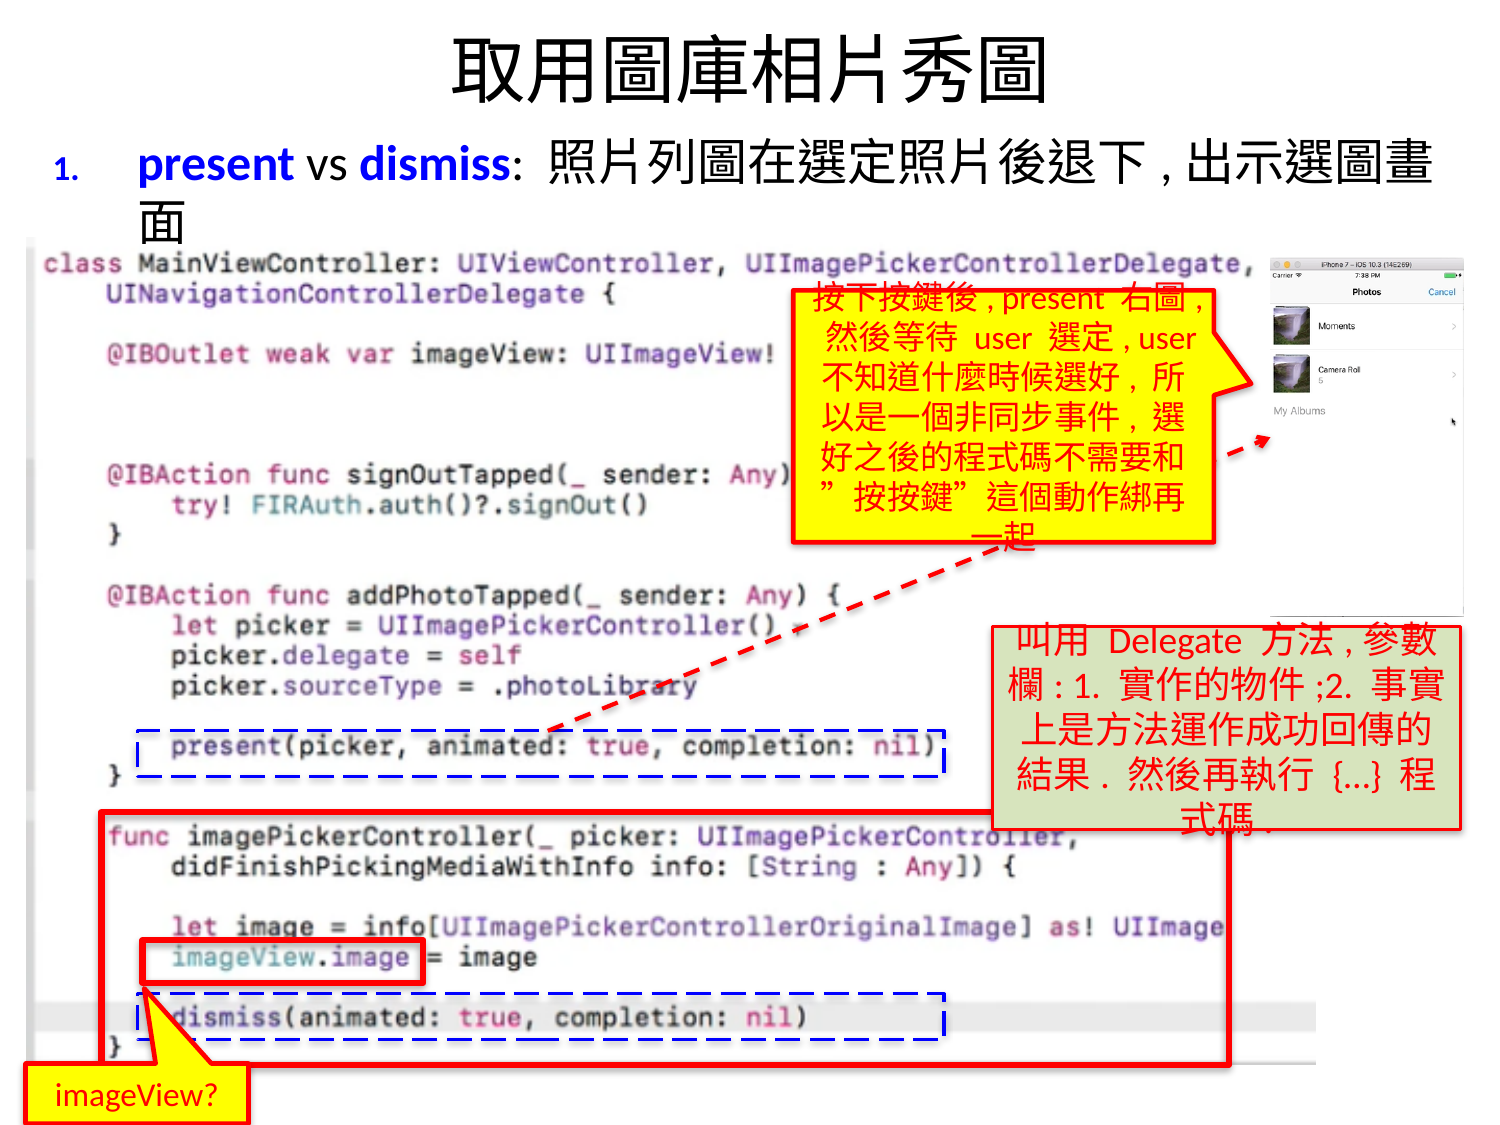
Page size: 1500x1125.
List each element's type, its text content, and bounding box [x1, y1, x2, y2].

picture [26, 237, 1464, 1066]
list present vs dismiss: 照片列圖在選定照片後退下,出示選圖畫面 [37, 122, 1464, 257]
text_box imageView? [24, 1070, 250, 1125]
title 取用圖庫相片秀圖 [0, 0, 1500, 137]
text_box 叫用 Delegate 方法,參數欄: 1. 實作的物件;2. 事實上是方法運作成功回傳的結果. 然後再執行 {…} 程式碼. [1321, 626, 1462, 831]
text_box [547, 436, 1271, 732]
